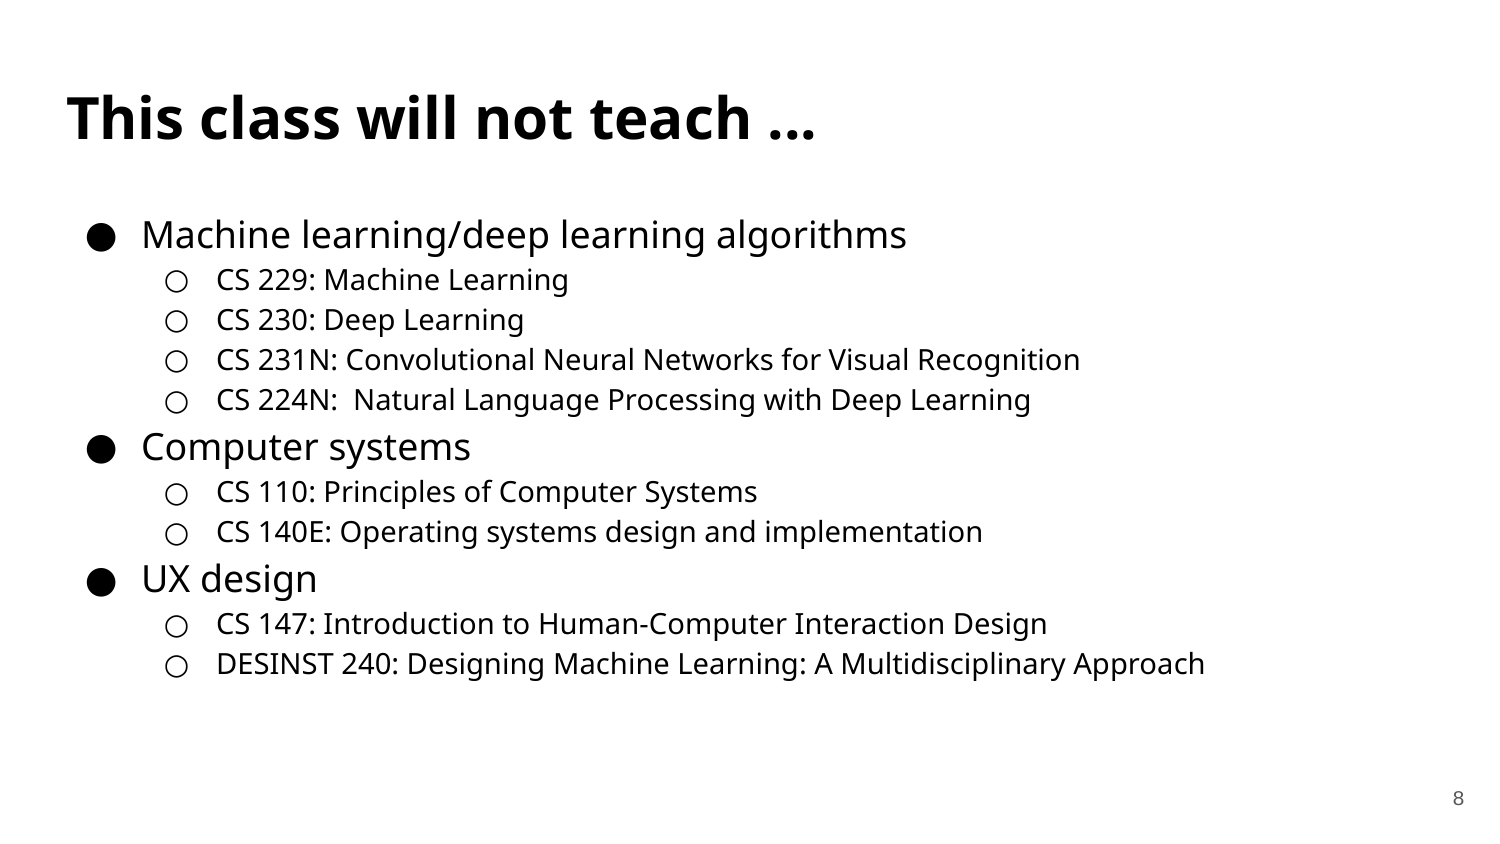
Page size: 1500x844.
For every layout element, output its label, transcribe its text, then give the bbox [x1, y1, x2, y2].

title This class will not teach ... [51, 66, 1449, 161]
slide_number ‹#› [1389, 764, 1480, 830]
list Machine learning/deep learning algorithms CS 229: Machine Learning CS 230: Deep Learning CS 231N: Convolutional Neural Networks for Visual Recognition CS 224N: Natural Language Processing with Deep Learning Computer systems CS 110: Principles of Computer Systems CS 140E: Operating systems design and implementation UX design CS 147: Introduction to Human-Computer Interaction Design DESINST 240: Designing Machine Learning: A Multidisciplinary Approach [51, 189, 1449, 750]
